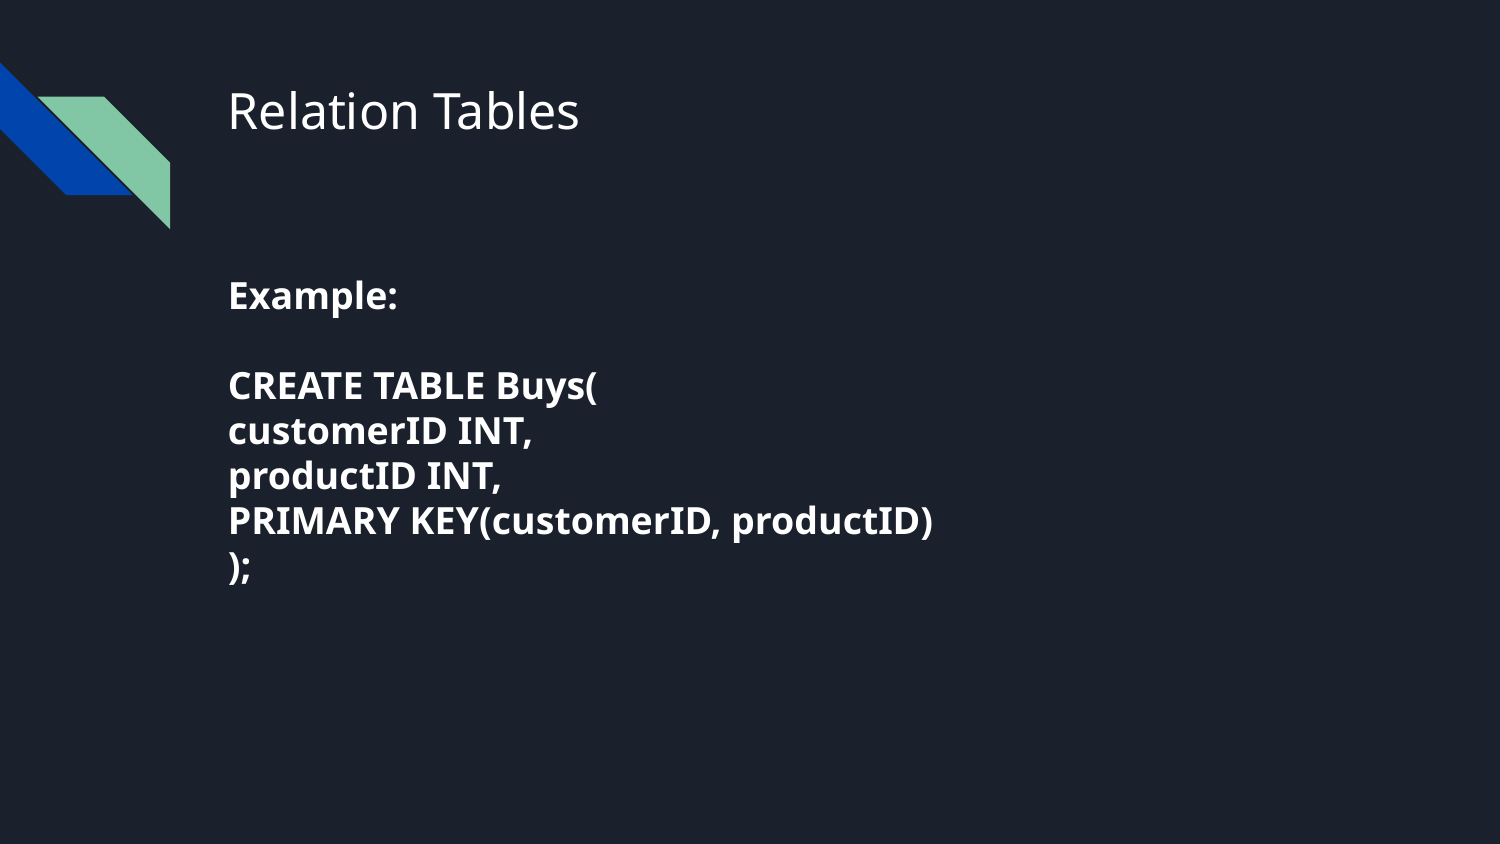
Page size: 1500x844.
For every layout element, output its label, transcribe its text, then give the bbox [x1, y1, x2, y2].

list Example: CREATE TABLE Buys( customerID INT, productID INT, PRIMARY KEY(customerID, productID) ); [212, 257, 1368, 735]
title Relation Tables [212, 64, 1368, 215]
